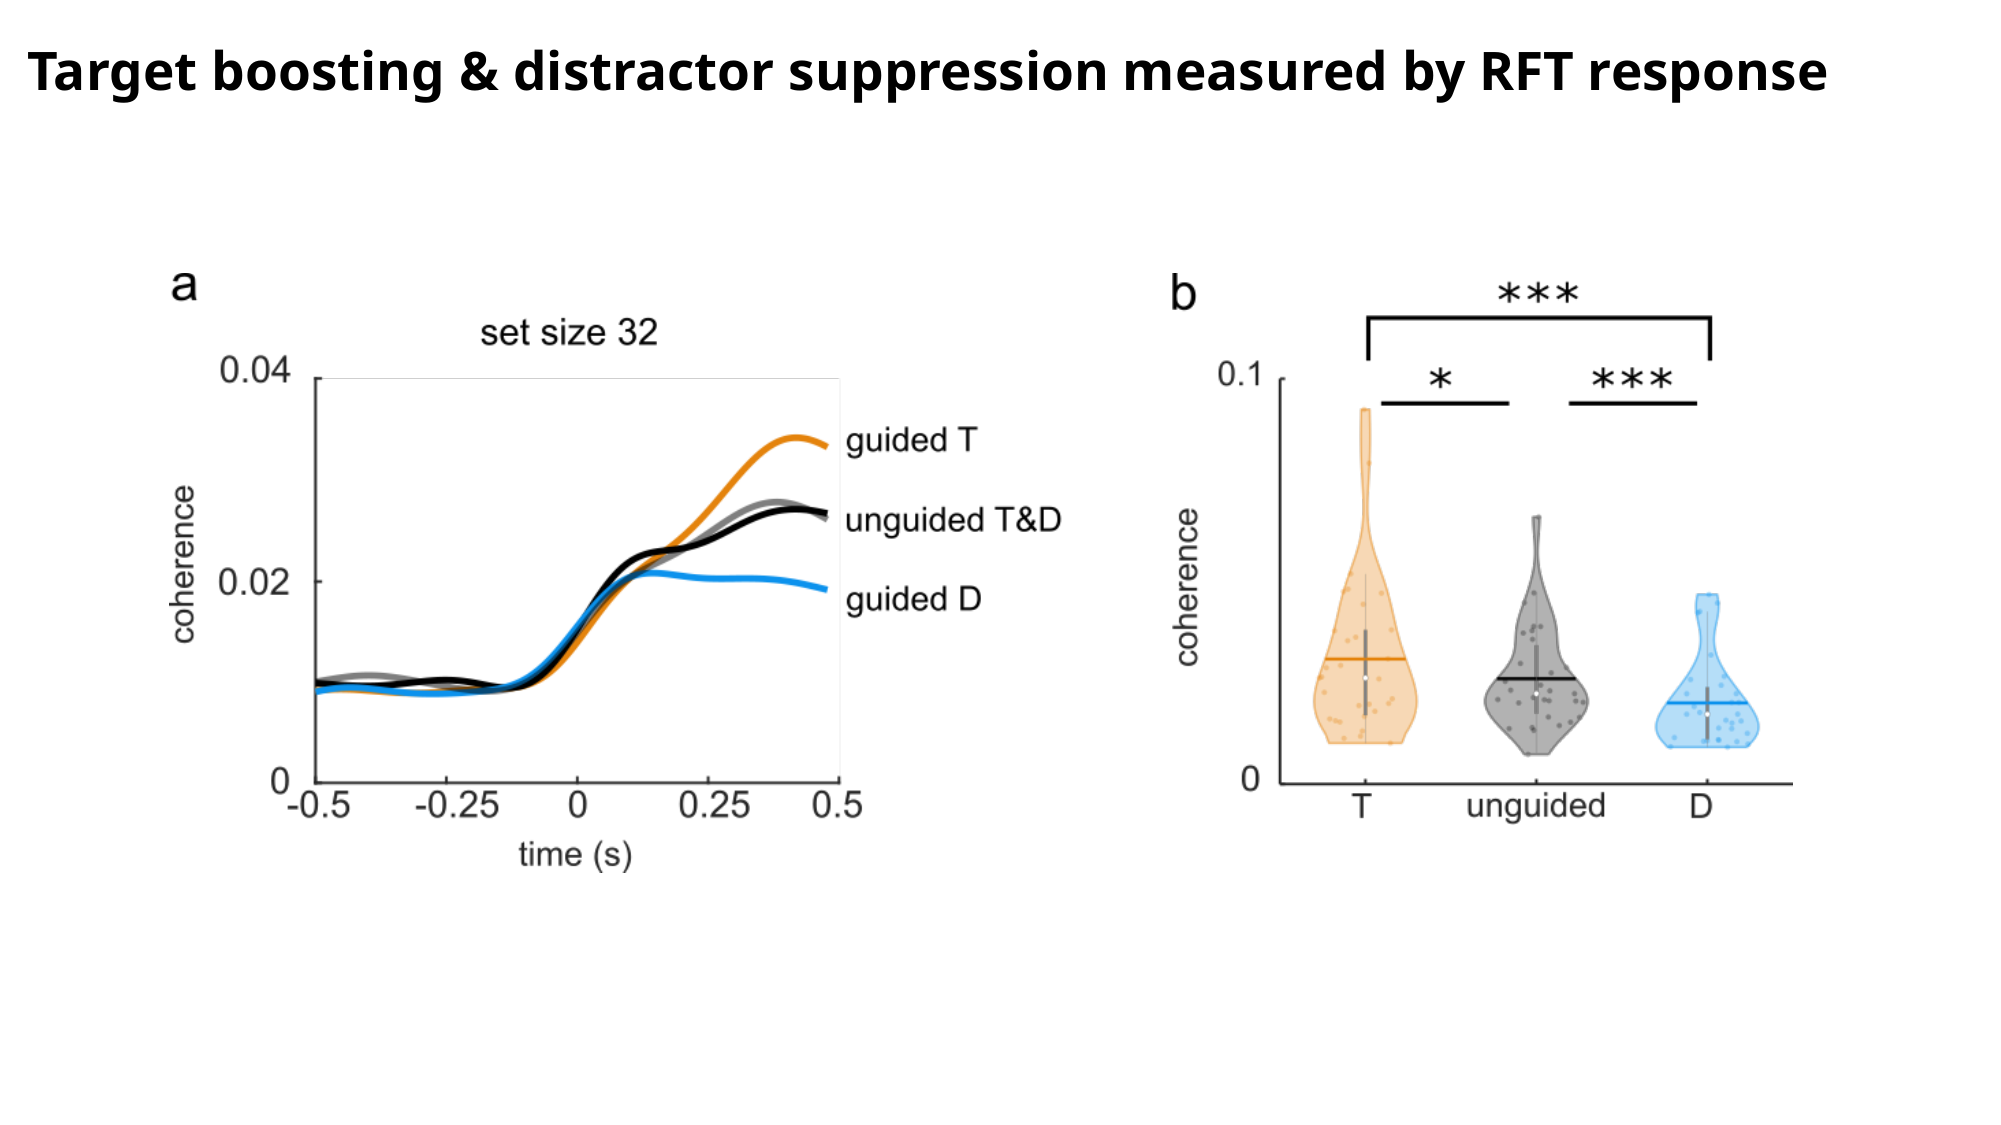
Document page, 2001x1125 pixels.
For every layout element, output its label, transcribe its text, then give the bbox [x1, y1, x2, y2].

picture [169, 273, 1793, 873]
title Target boosting & distractor suppression measured by RFT response [12, 18, 1863, 128]
